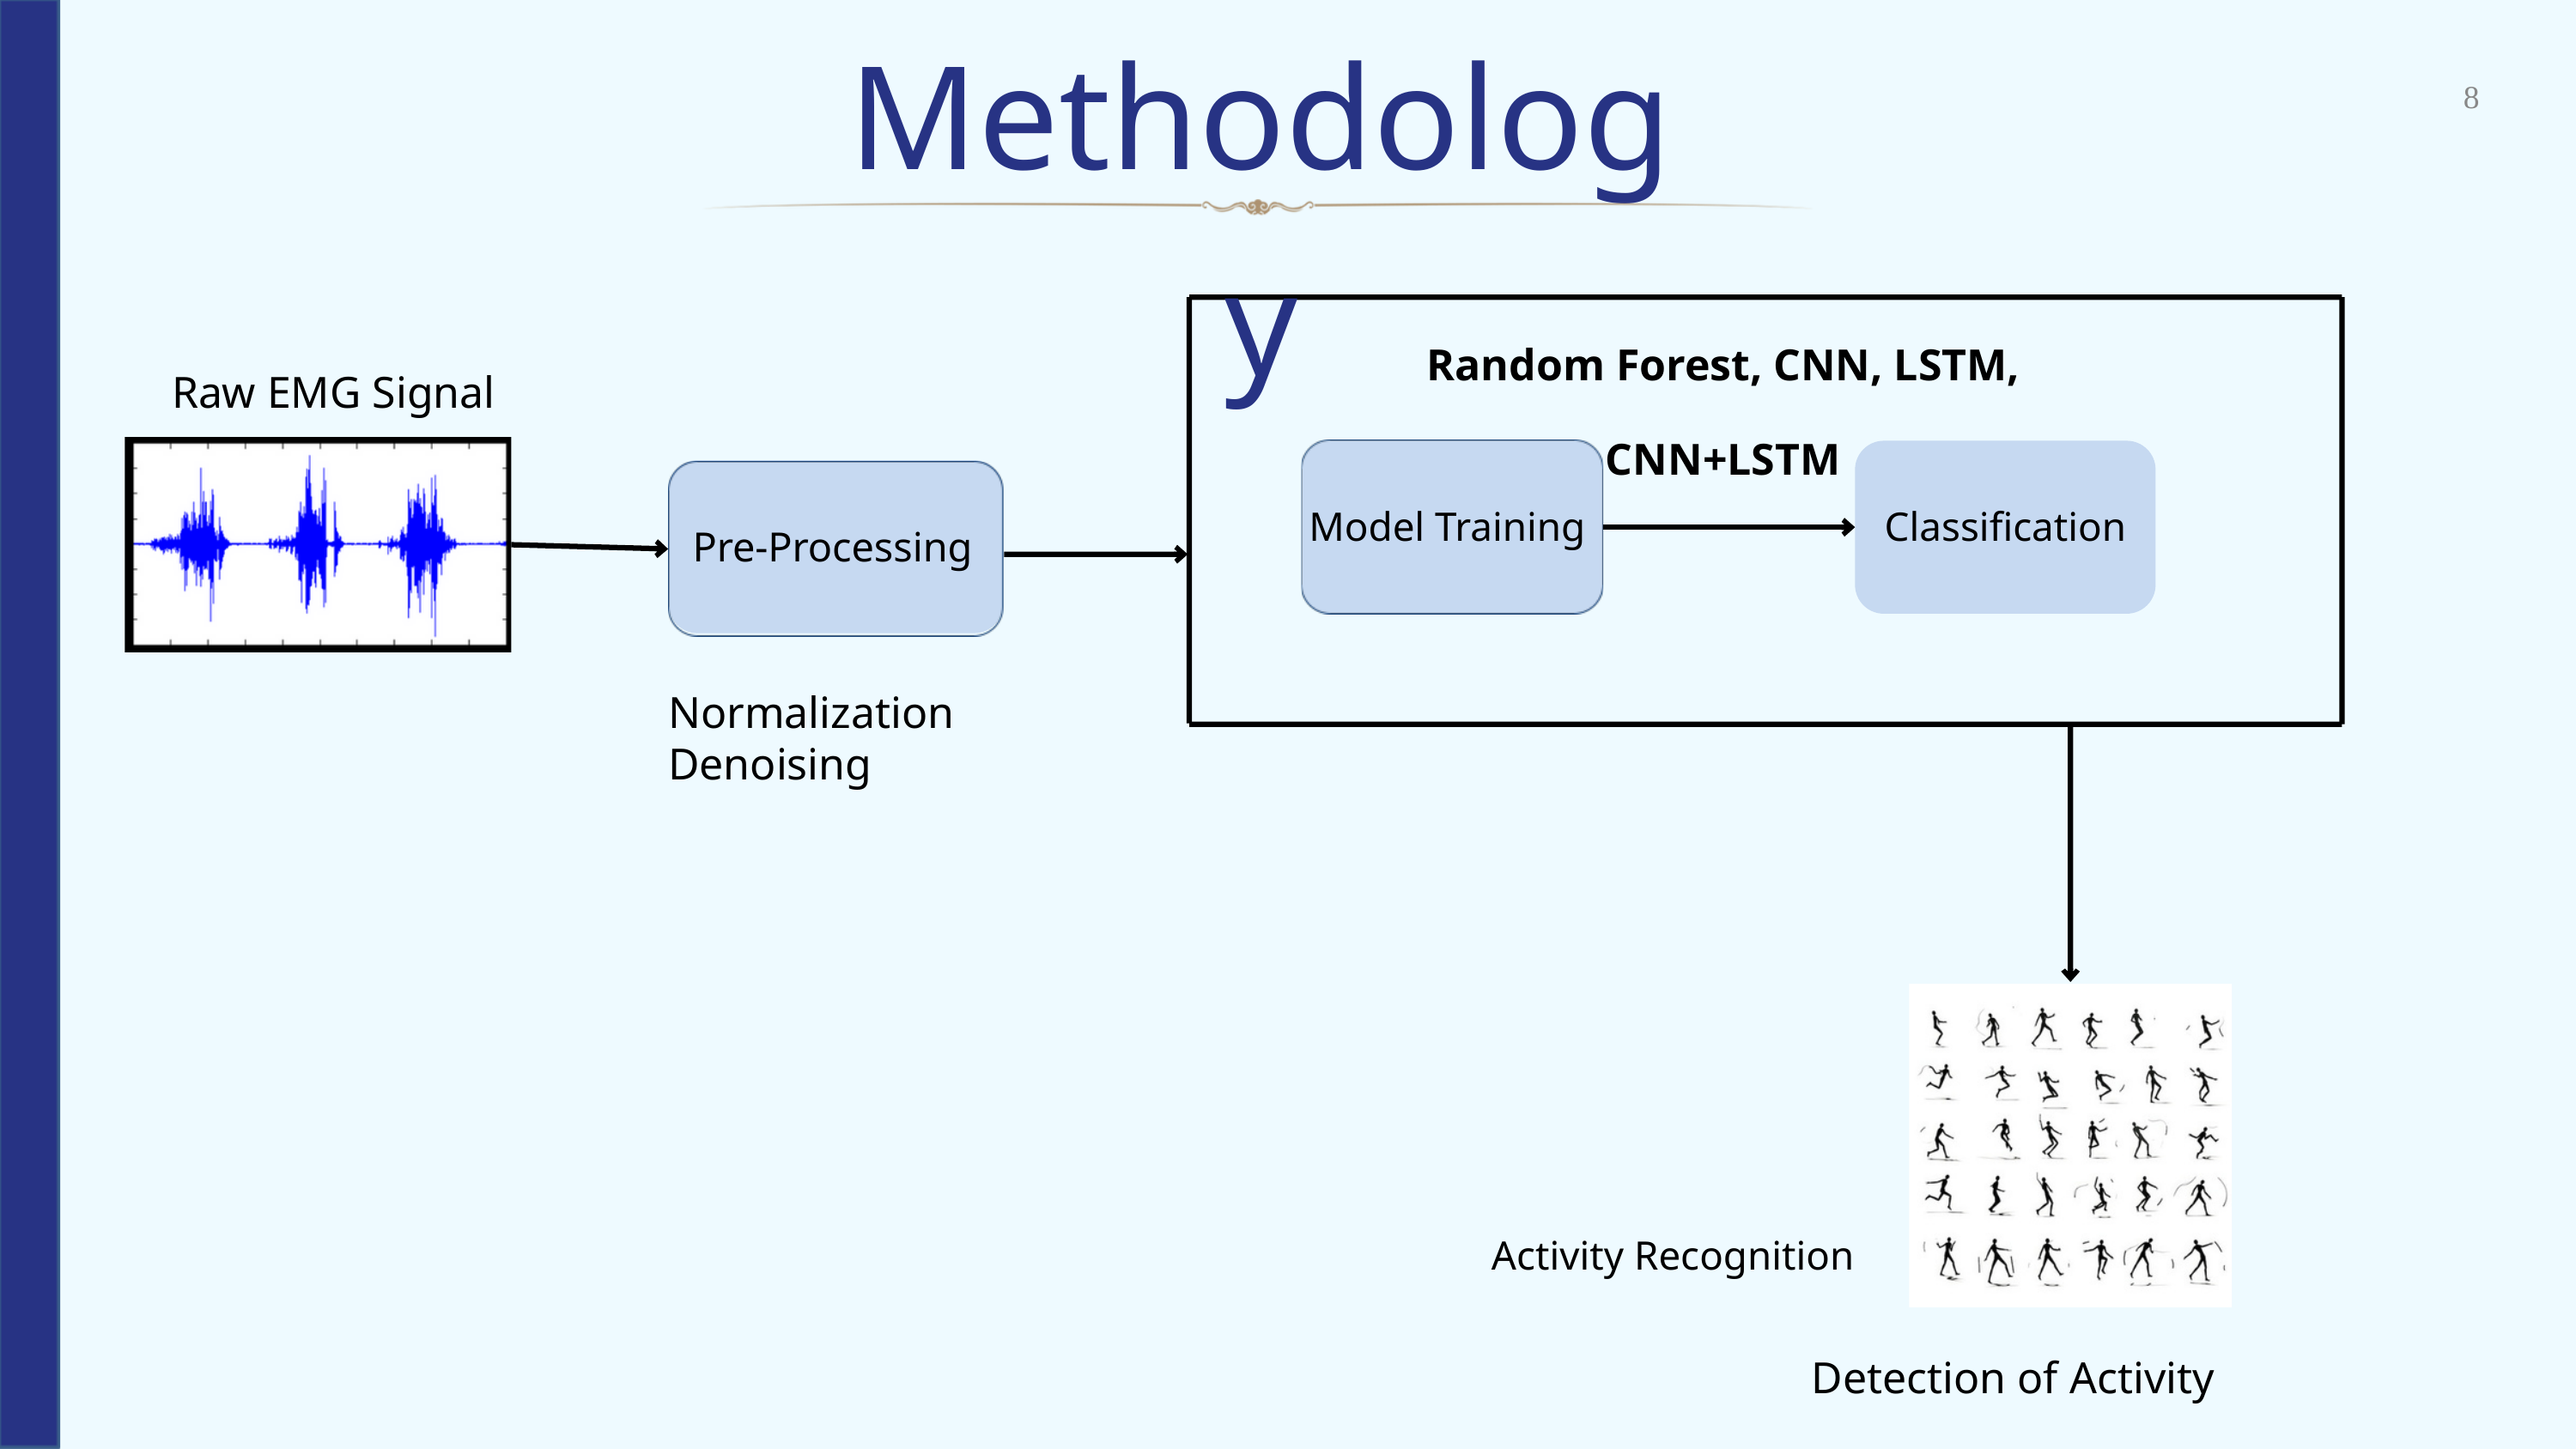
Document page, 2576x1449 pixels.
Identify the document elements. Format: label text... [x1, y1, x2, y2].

text_box Activity Recognition [1484, 1231, 1862, 1279]
text_box Raw EMG Signal [172, 365, 533, 417]
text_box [668, 459, 1004, 634]
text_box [1302, 440, 1603, 615]
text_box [125, 437, 512, 652]
text_box [0, 0, 61, 1449]
text_box Methodology [813, 223, 1709, 404]
text_box Normalization Denoising [668, 685, 1006, 789]
text_box Random Forest, CNN, LSTM, CNN+LSTM [1327, 294, 2120, 484]
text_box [1909, 984, 2233, 1307]
text_box Methodology [813, 0, 1709, 197]
text_box 8 [2204, 76, 2480, 115]
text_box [702, 197, 1814, 216]
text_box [1855, 440, 2156, 615]
text_box Detection of Activity [1811, 1350, 2370, 1403]
